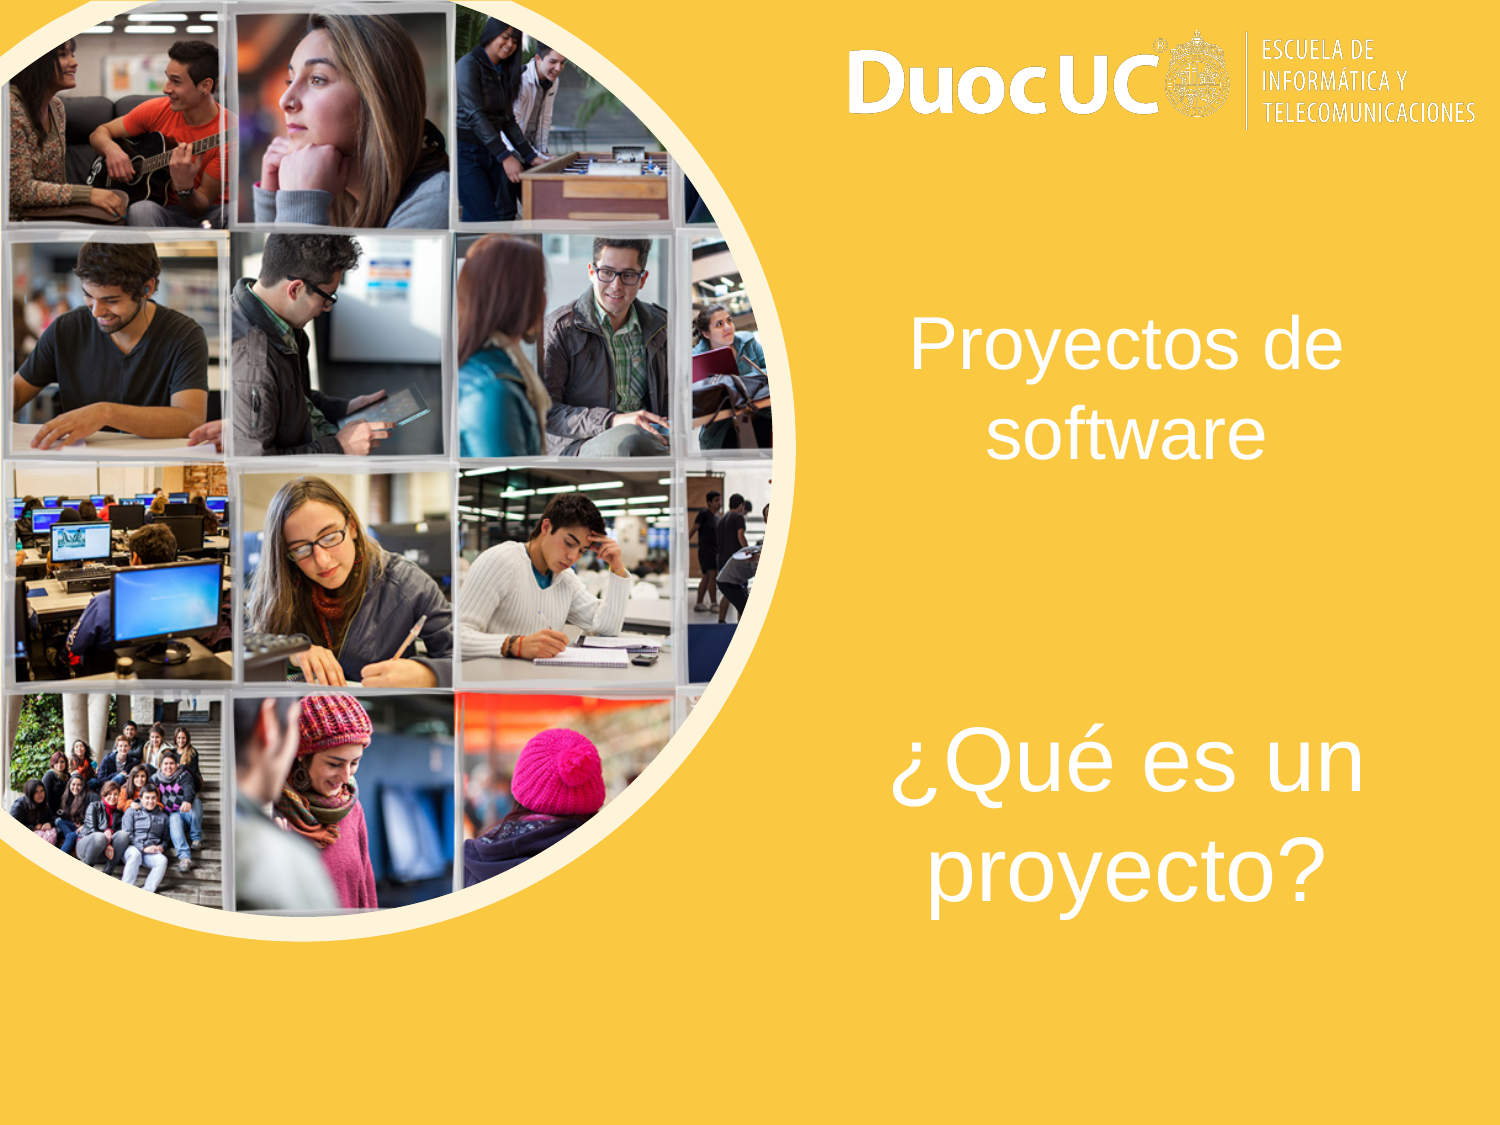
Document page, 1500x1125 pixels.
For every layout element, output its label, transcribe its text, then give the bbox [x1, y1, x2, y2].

text_box Proyectos de software ¿Qué es un proyecto? [863, 287, 1390, 928]
picture [0, 0, 773, 917]
picture [849, 30, 1475, 130]
